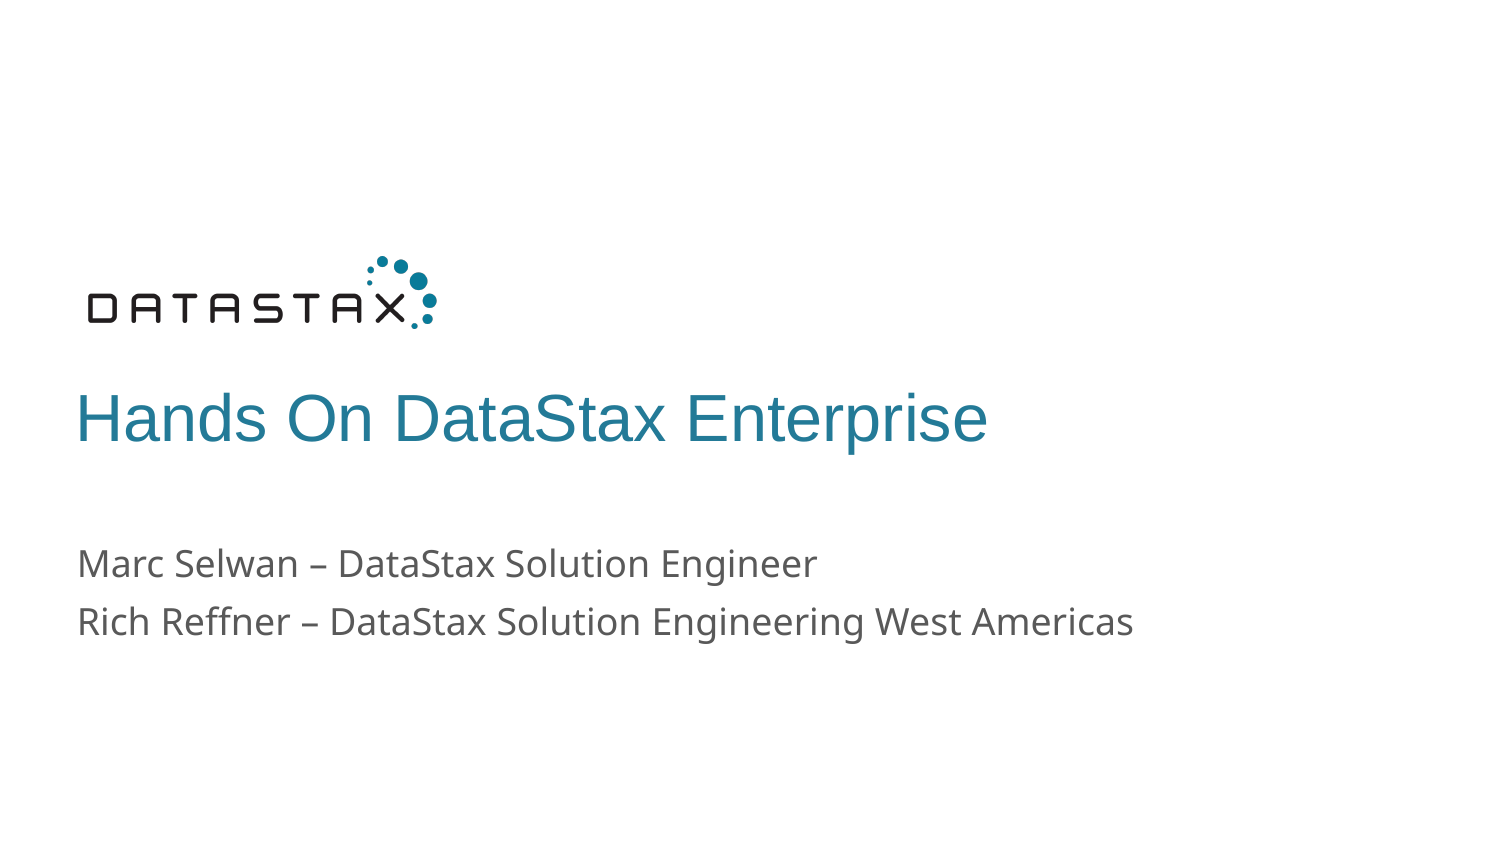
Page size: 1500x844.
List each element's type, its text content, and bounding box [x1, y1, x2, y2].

title Hands On DataStax Enterprise [75, 374, 1425, 516]
picture [88, 256, 437, 329]
list Marc Selwan – DataStax Solution Engineer Rich Reffner – DataStax Solution Engineering West Americas [76, 540, 1427, 714]
